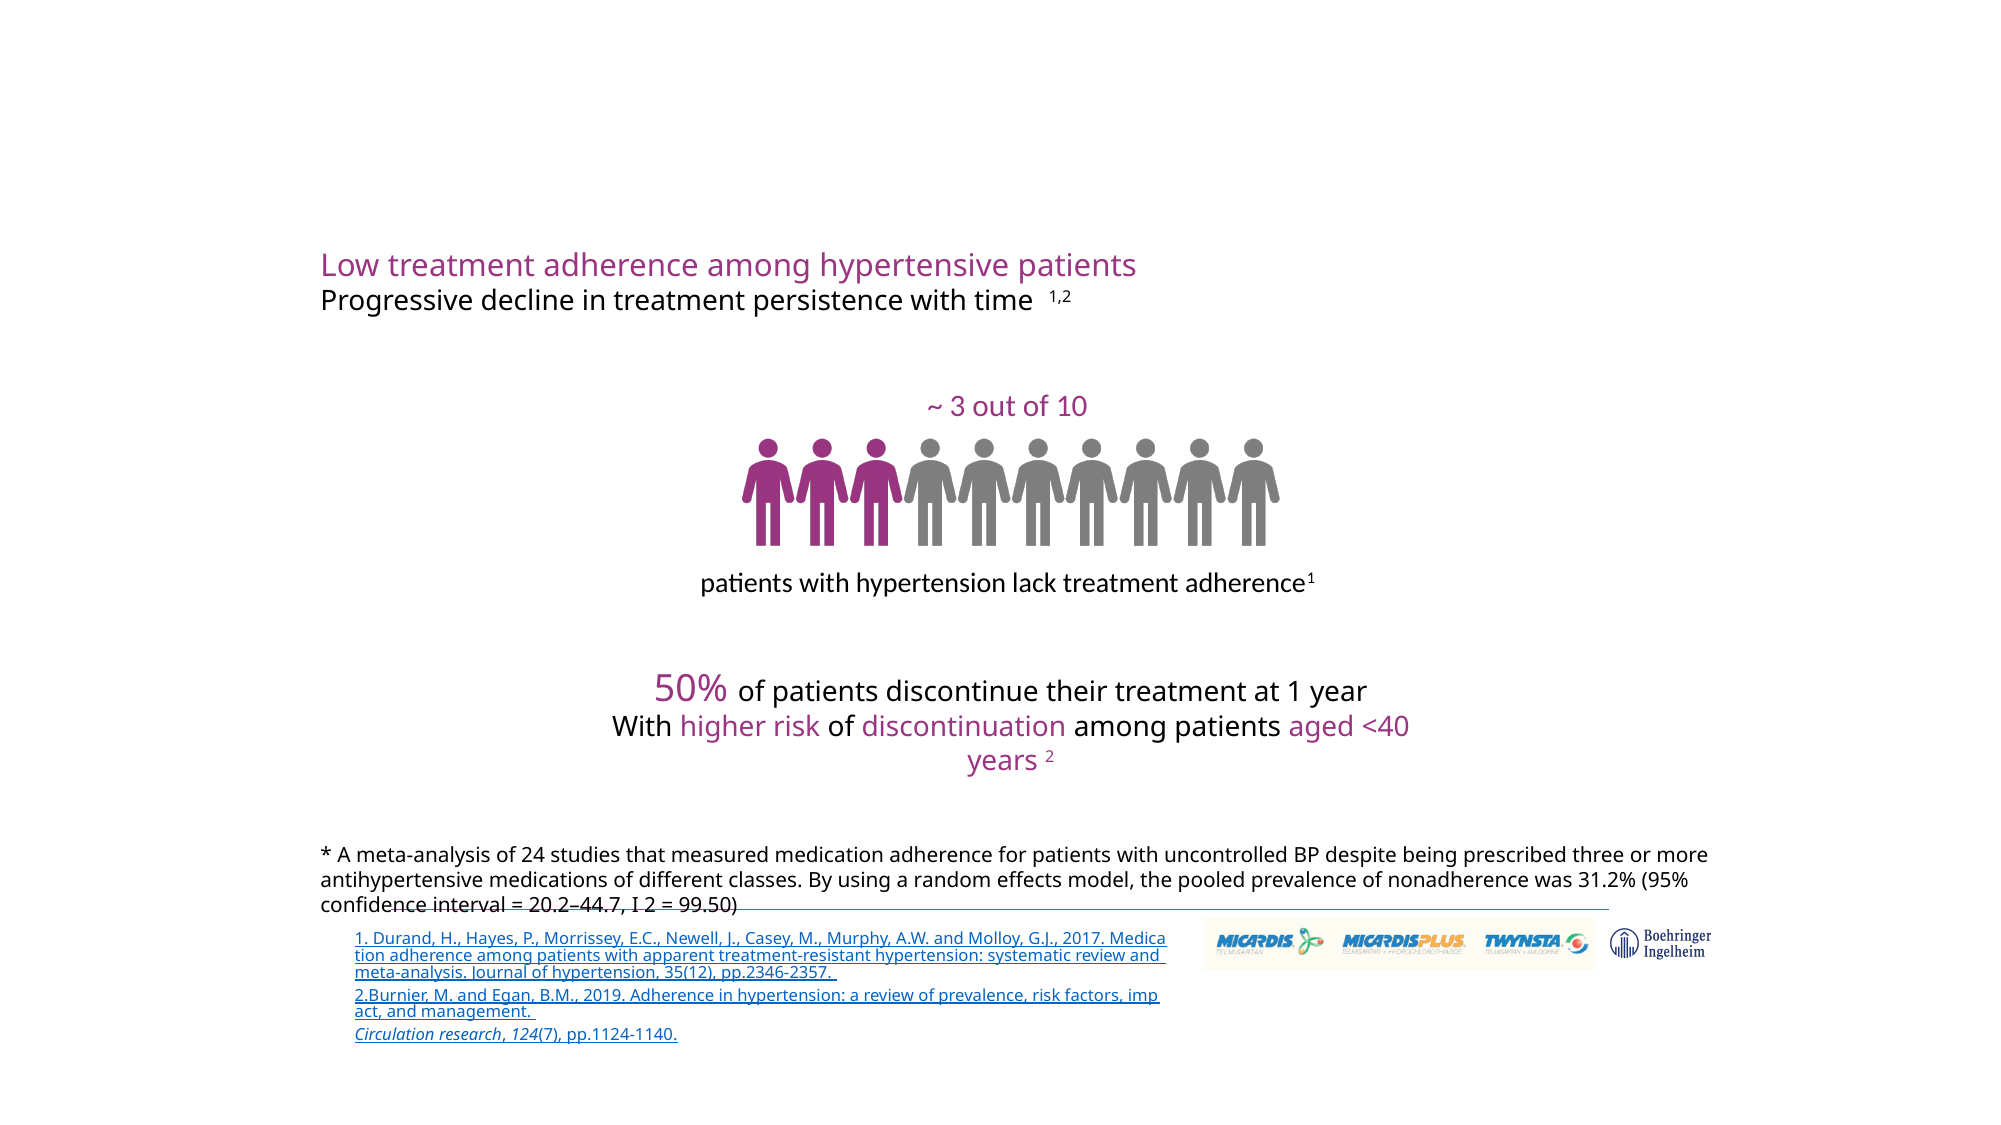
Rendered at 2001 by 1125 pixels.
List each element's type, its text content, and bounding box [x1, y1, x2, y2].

text_box Low treatment adherence among hypertensive patients Progressive decline in treatment persistence with time 1,2 [305, 237, 1218, 324]
picture [1609, 927, 1712, 960]
text_box * A meta-analysis of 24 studies that measured medication adherence for patients with uncontrolled BP despite being prescribed three or more antihypertensive medications of different classes. By using a random effects model, the pooled prevalence of nonadherence was 31.2% (95% confidence interval = 20.2–44.7, I 2 = 99.50) [305, 834, 1788, 925]
picture [1203, 918, 1596, 970]
text_box 1. Durand, H., Hayes, P., Morrissey, E.C., Newell, J., Casey, M., Murphy, A.W. and Molloy, G.J., 2017. Medication adherence among patients with apparent treatment-resistant hypertension: systematic review and meta-analysis. Journal of hypertension, 35(12), pp.2346-2357. 2.Burnier, M. and Egan, B.M., 2019. Adherence in hypertension: a review of prevalence, risk factors, impact, and management. Circulation research, 124(7), pp.1124-1140. [339, 925, 1184, 1025]
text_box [562, 377, 1460, 751]
